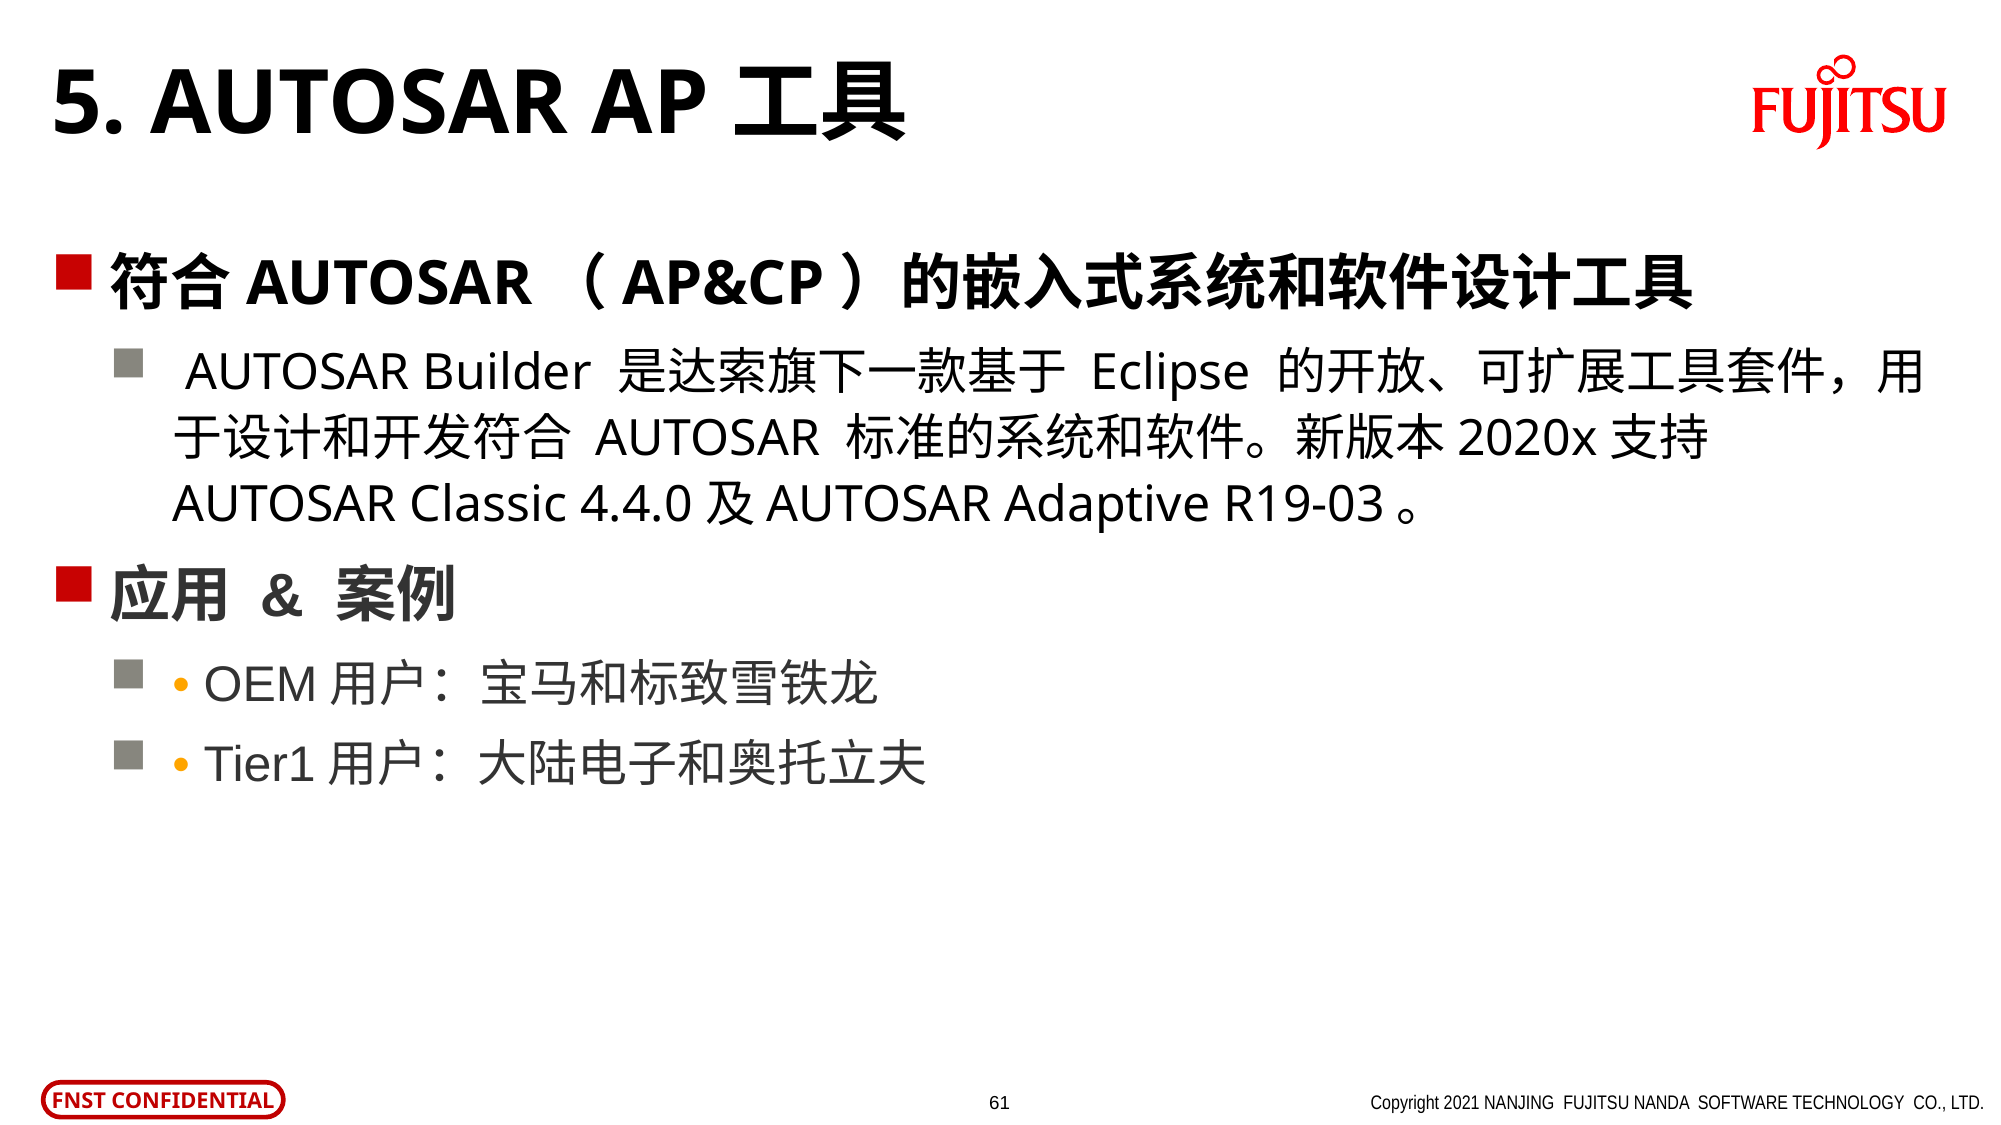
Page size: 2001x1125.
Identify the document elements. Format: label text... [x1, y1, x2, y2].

footer Copyright 2021 NANJING FUJITSU NANDA SOFTWARE TECHNOLOGY CO., LTD. [1117, 1079, 1985, 1124]
slide_number 60 [940, 1079, 1059, 1124]
title 5. AUTOSAR AP工具 [51, 36, 1706, 173]
list 符合AUTOSAR（AP&CP）的嵌入式系统和软件设计工具 AUTOSAR Builder 是达索旗下一款基于 Eclipse 的开放、可扩展工具套件，用于设计和开发符合 AUTOSAR 标准的系统和软件。新版本2020x支持AUTOSAR Classic 4.4.0及AUTOSAR Adaptive R19-03。 应用 & 案例 • OEM用户：宝马和标致雪铁龙 • Tier1用户：大陆电子和奥托立夫 [51, 236, 1942, 1055]
